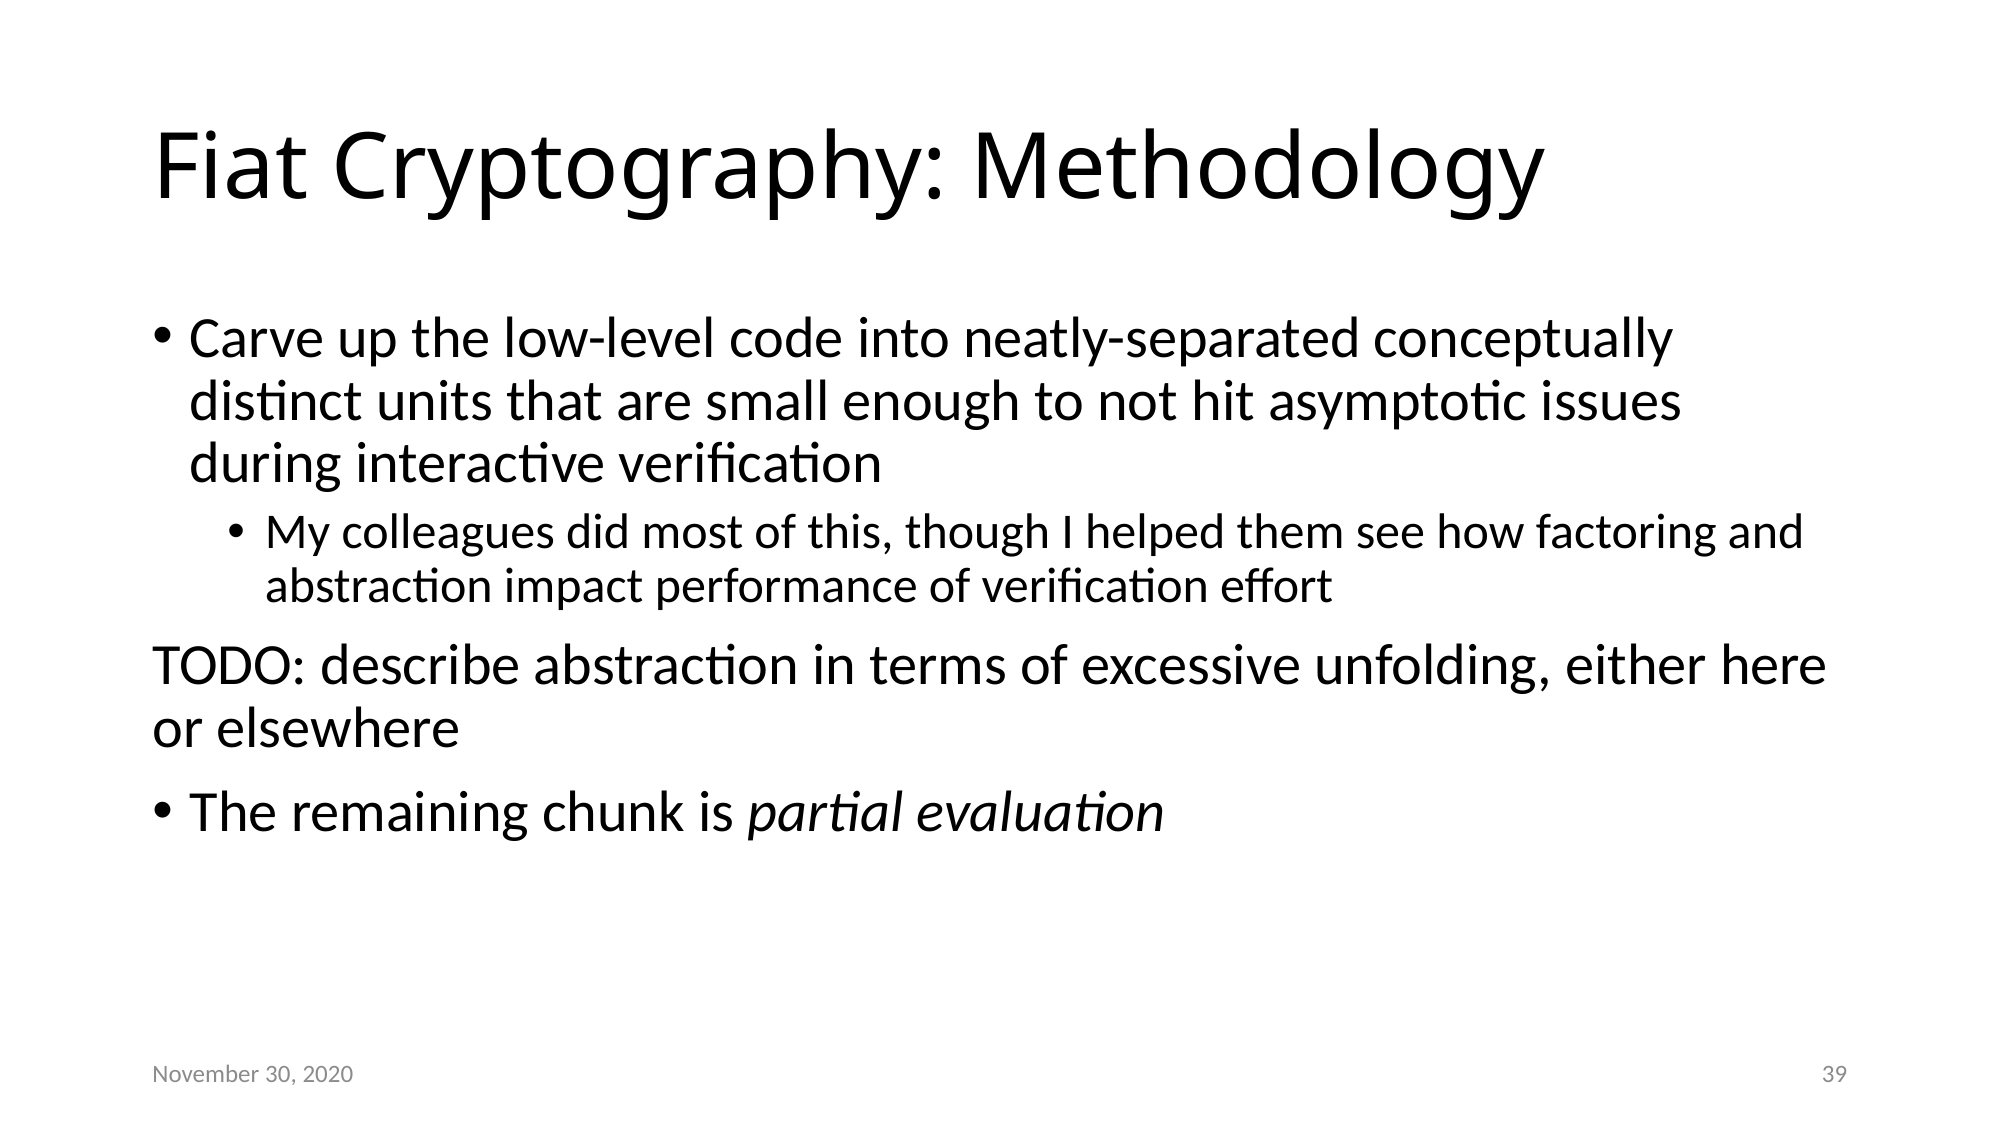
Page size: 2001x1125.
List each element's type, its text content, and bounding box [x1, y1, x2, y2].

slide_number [137, 1042, 588, 1103]
title Fiat Cryptography: Methodology [137, 59, 1863, 278]
slide_number 39 [1412, 1042, 1863, 1103]
list Carve up the low-level code into neatly-separated conceptually distinct units that are small enough to not hit asymptotic issues during interactive verification My colleagues did most of this, though I helped them see how factoring and abstraction impact performance of verification effort TODO: describe abstraction in terms of excessive unfolding, either here or elsewhere The remaining chunk is partial evaluation [137, 299, 1863, 1014]
